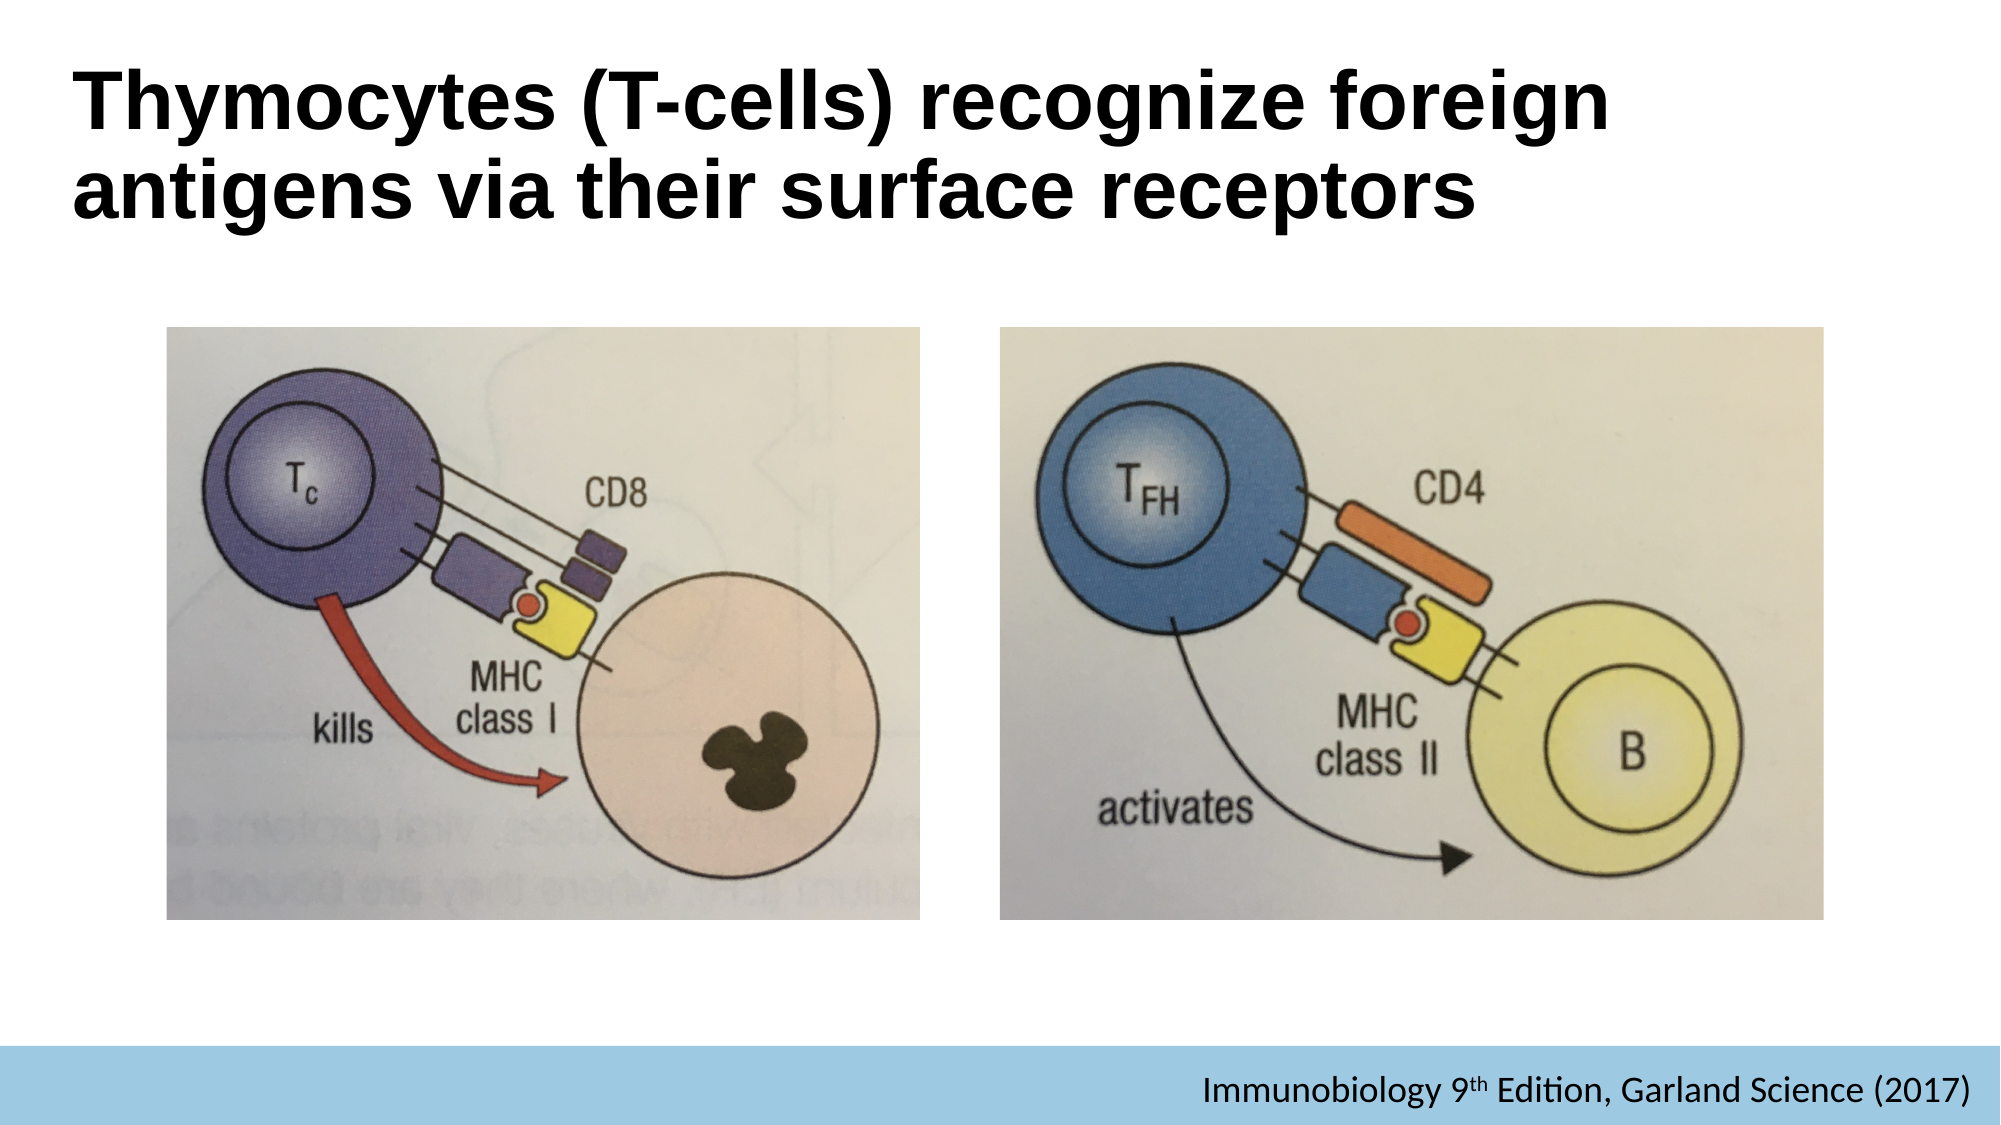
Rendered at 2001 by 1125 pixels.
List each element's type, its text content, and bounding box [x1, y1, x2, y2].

text_box [0, 1045, 2000, 1125]
picture [166, 327, 920, 920]
text_box Immunobiology 9th Edition, Garland Science (2017) [1069, 1057, 1987, 1118]
picture [999, 327, 1824, 920]
title Thymocytes (T-cells) recognize foreign antigens via their surface receptors [57, 49, 1941, 268]
